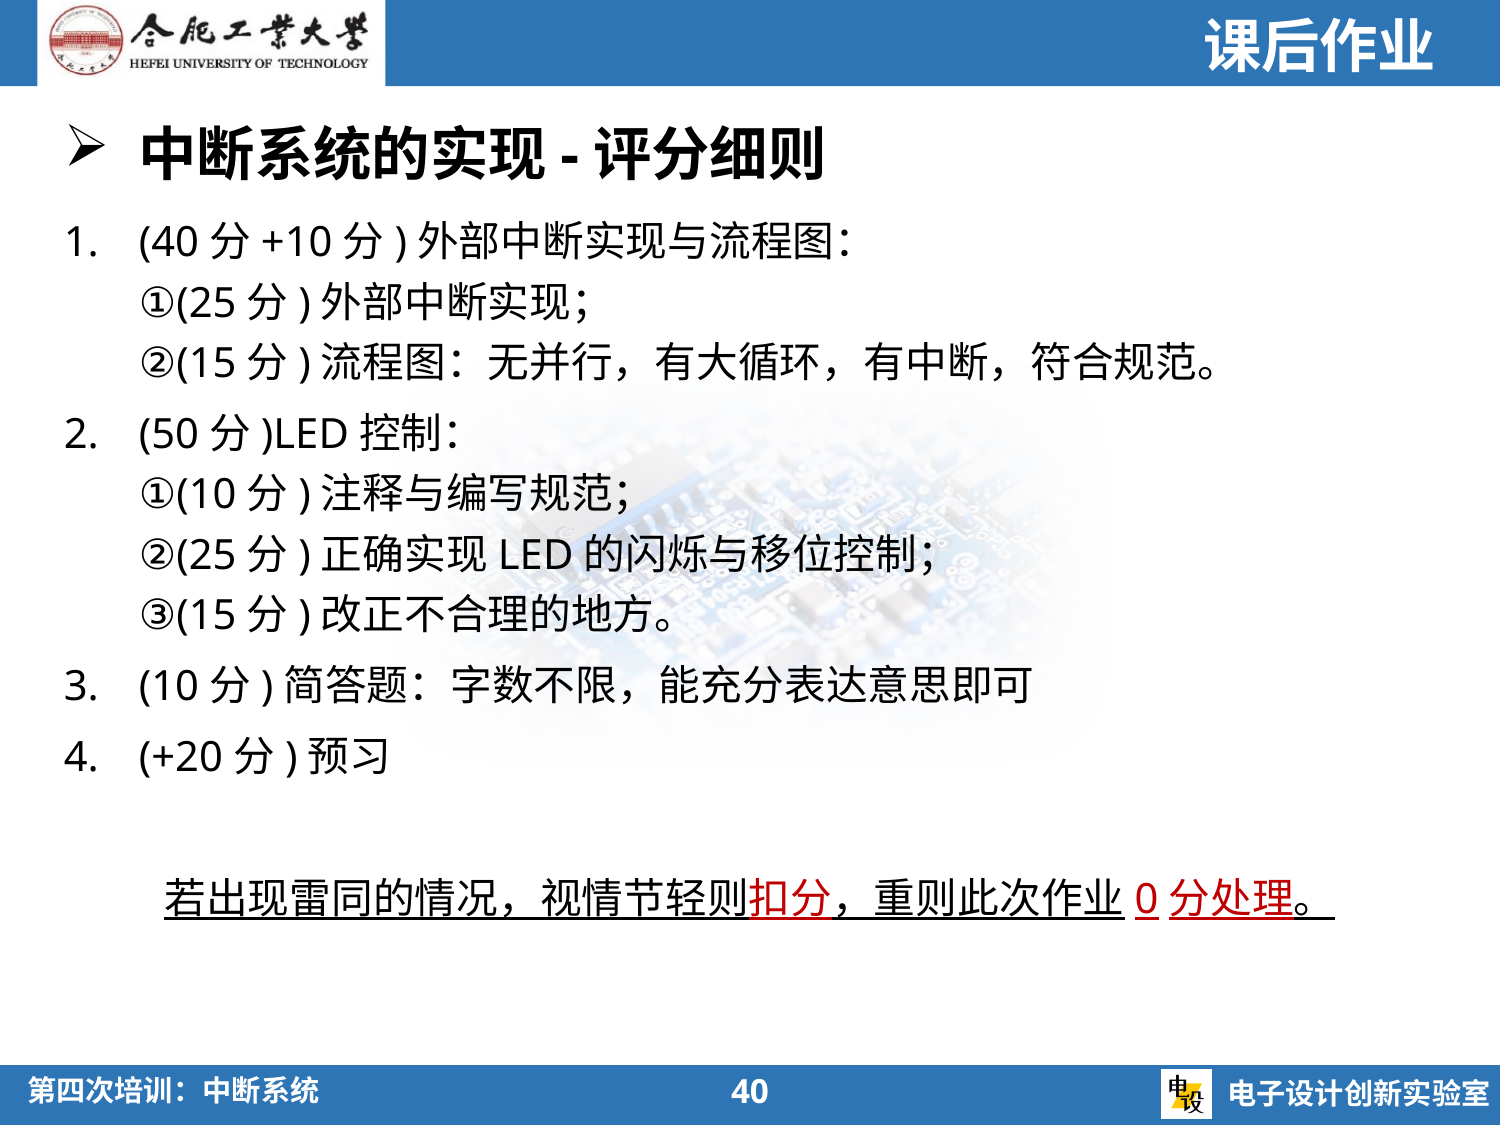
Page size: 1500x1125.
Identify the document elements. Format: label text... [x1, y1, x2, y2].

slide_number 40 [657, 1063, 843, 1124]
list 课后作业 [750, 9, 1451, 80]
list 中断系统的实现-评分细则 [48, 117, 942, 187]
list (40分+10分)外部中断实现与流程图： ①(25分)外部中断实现； ②(15分)流程图：无并行，有大循环，有中断，符合规范。 (50分)LED控制： ①(10分)注释与编写规范； ②(25分)正确实现LED的闪烁与移位控制； ③(15分)改正不合理的地方。 (10分)简答题：字数不限，能充分表达意思即可 (+20分)预习 若出现雷同的情况，视情节轻则扣分，重则此次作业0分处理。 [48, 207, 1451, 1008]
picture [37, 0, 386, 87]
picture [1161, 1069, 1212, 1119]
